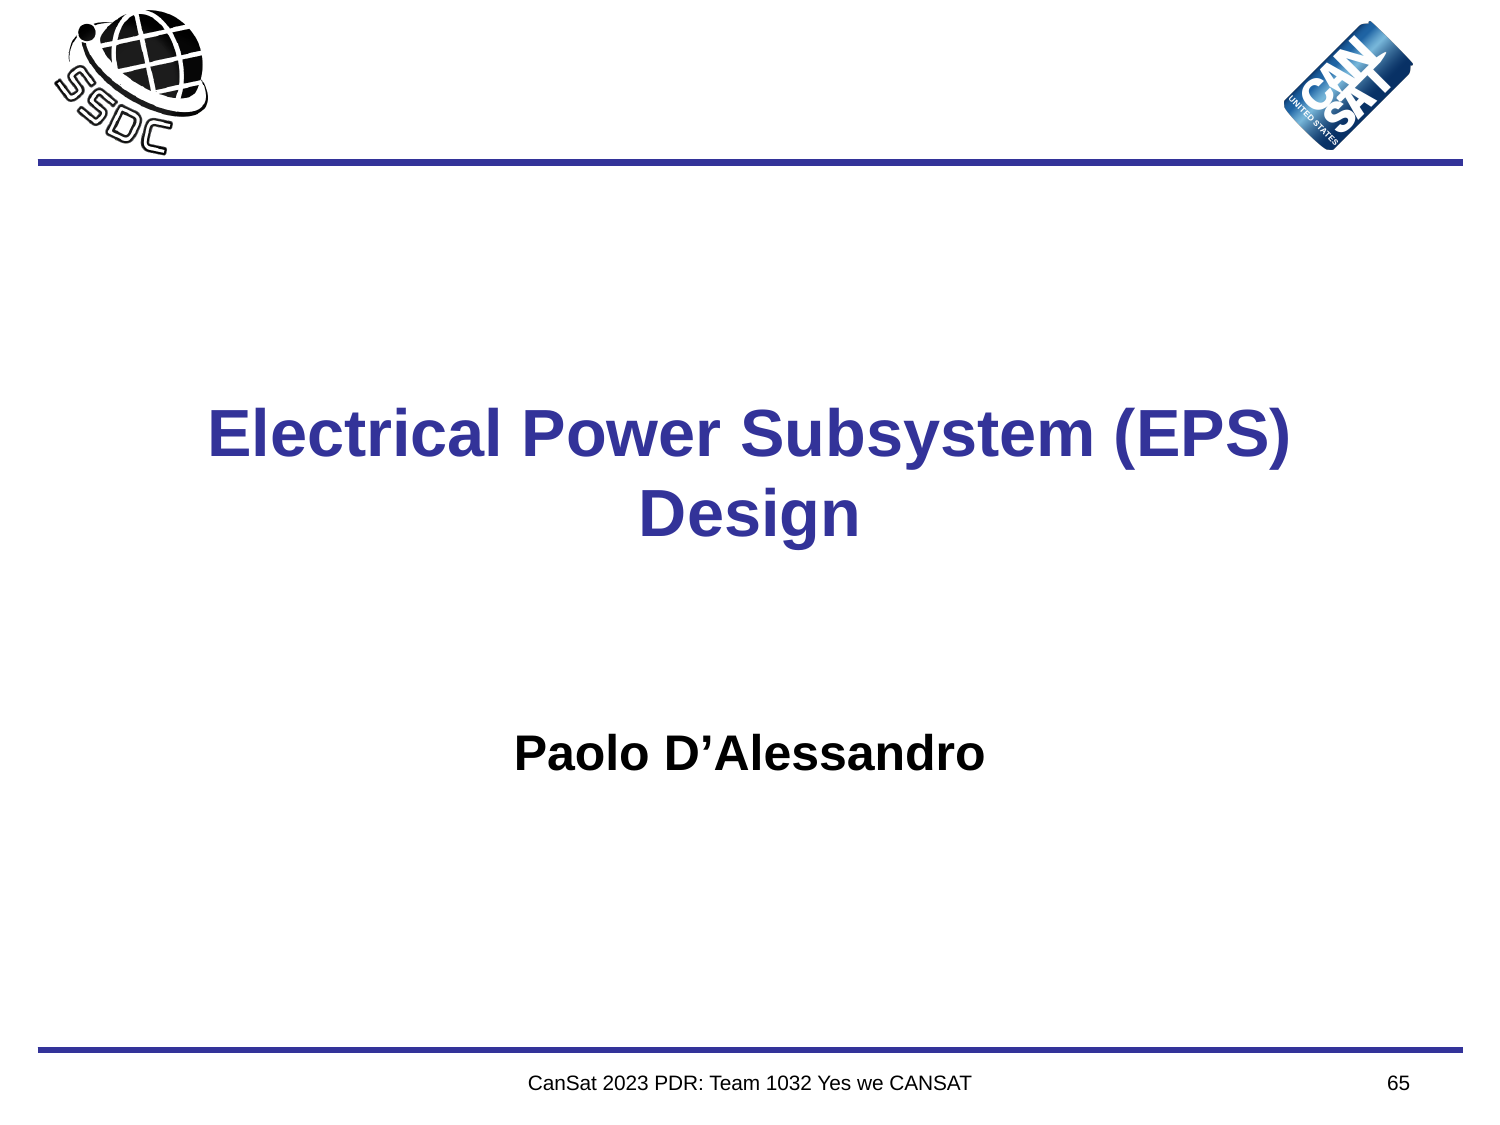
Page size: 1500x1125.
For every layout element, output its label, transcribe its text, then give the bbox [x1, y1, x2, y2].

slide_number 65 [1312, 1062, 1425, 1104]
footer CanSat 2023 PDR: Team 1032 Yes we CANSAT [450, 1062, 1050, 1103]
picture [9, 0, 263, 184]
title Electrical Power Subsystem (EPS) Design [112, 349, 1388, 591]
subtitle Paolo D’Alessandro [225, 712, 1275, 925]
picture [1284, 21, 1413, 150]
